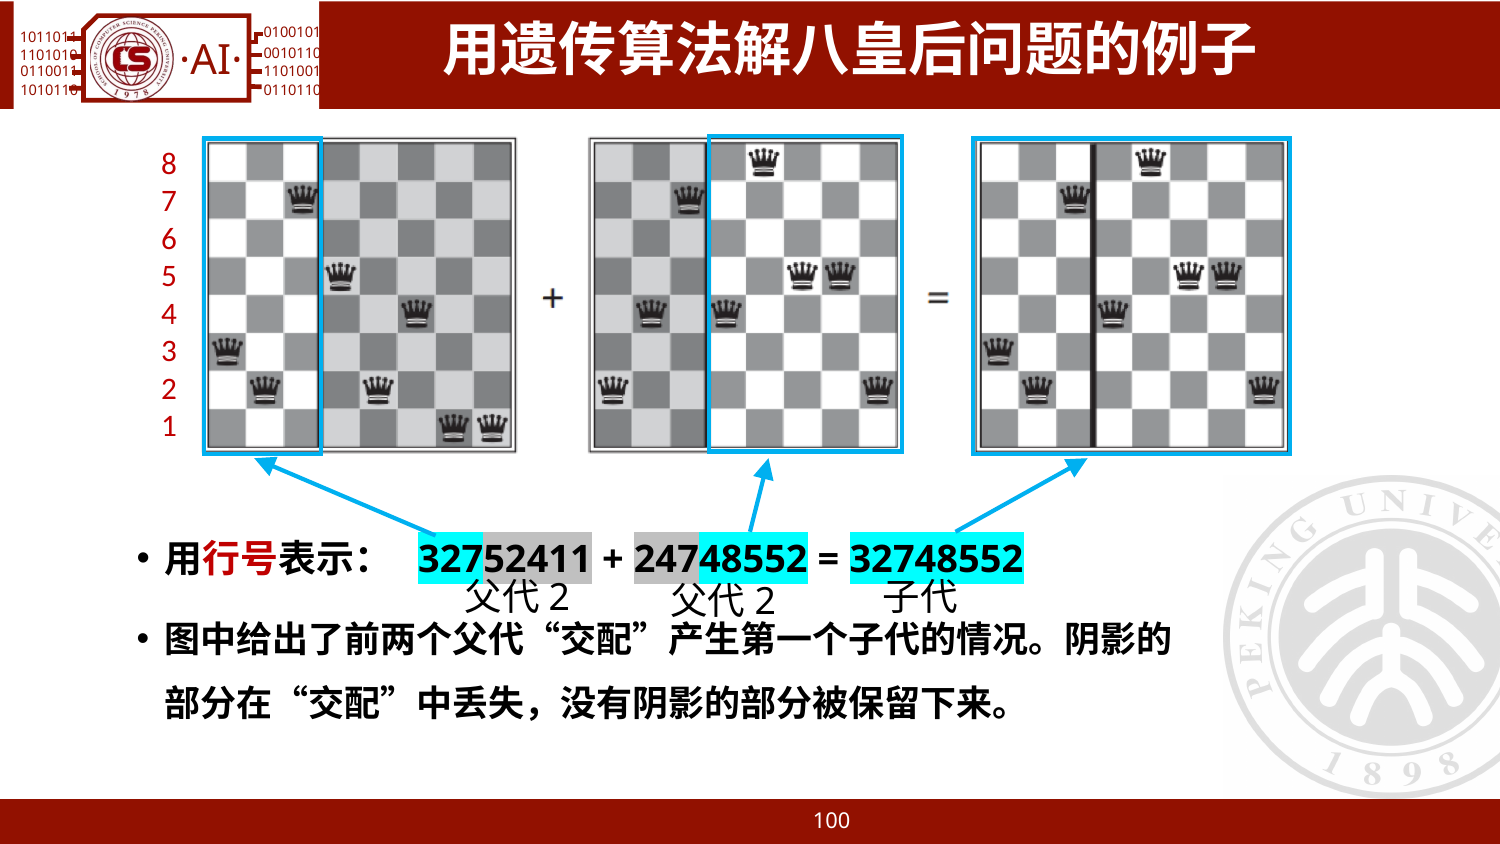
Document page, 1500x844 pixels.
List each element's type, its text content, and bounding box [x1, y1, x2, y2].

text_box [955, 458, 1088, 532]
picture [187, 129, 1307, 459]
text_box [254, 458, 436, 536]
text_box 父代2 [449, 565, 585, 626]
picture [88, 15, 175, 103]
title 用遗传算法解八皇后问题的例子 [319, 19, 1382, 84]
text_box 8 7 6 5 4 3 2 1 [146, 135, 187, 451]
picture [207, 142, 318, 451]
slide_number 100 [634, 799, 866, 844]
text_box 父代2 [655, 569, 791, 630]
list 用行号表示： 32752411 + 24748552 = 32748552 图中给出了前两个父代“交配”产生第一个子代的情况。阴影的部分在“交配”中丢失，没有阴影的部分被保留下来。 [121, 504, 1195, 774]
text_box 子代 [867, 565, 973, 626]
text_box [749, 458, 769, 532]
